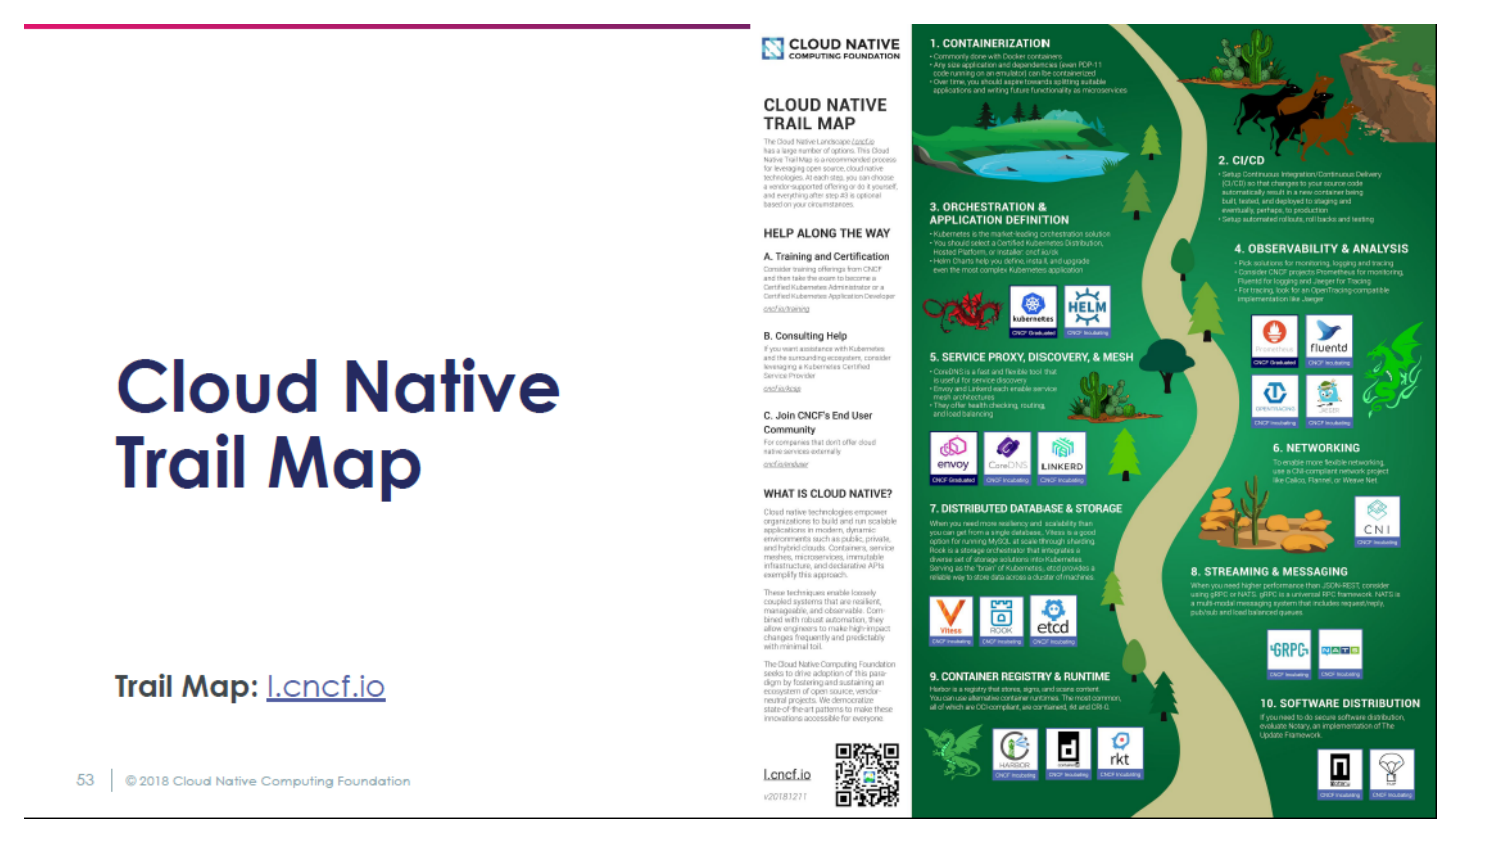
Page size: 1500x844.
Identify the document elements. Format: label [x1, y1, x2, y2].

picture [24, 24, 1438, 819]
